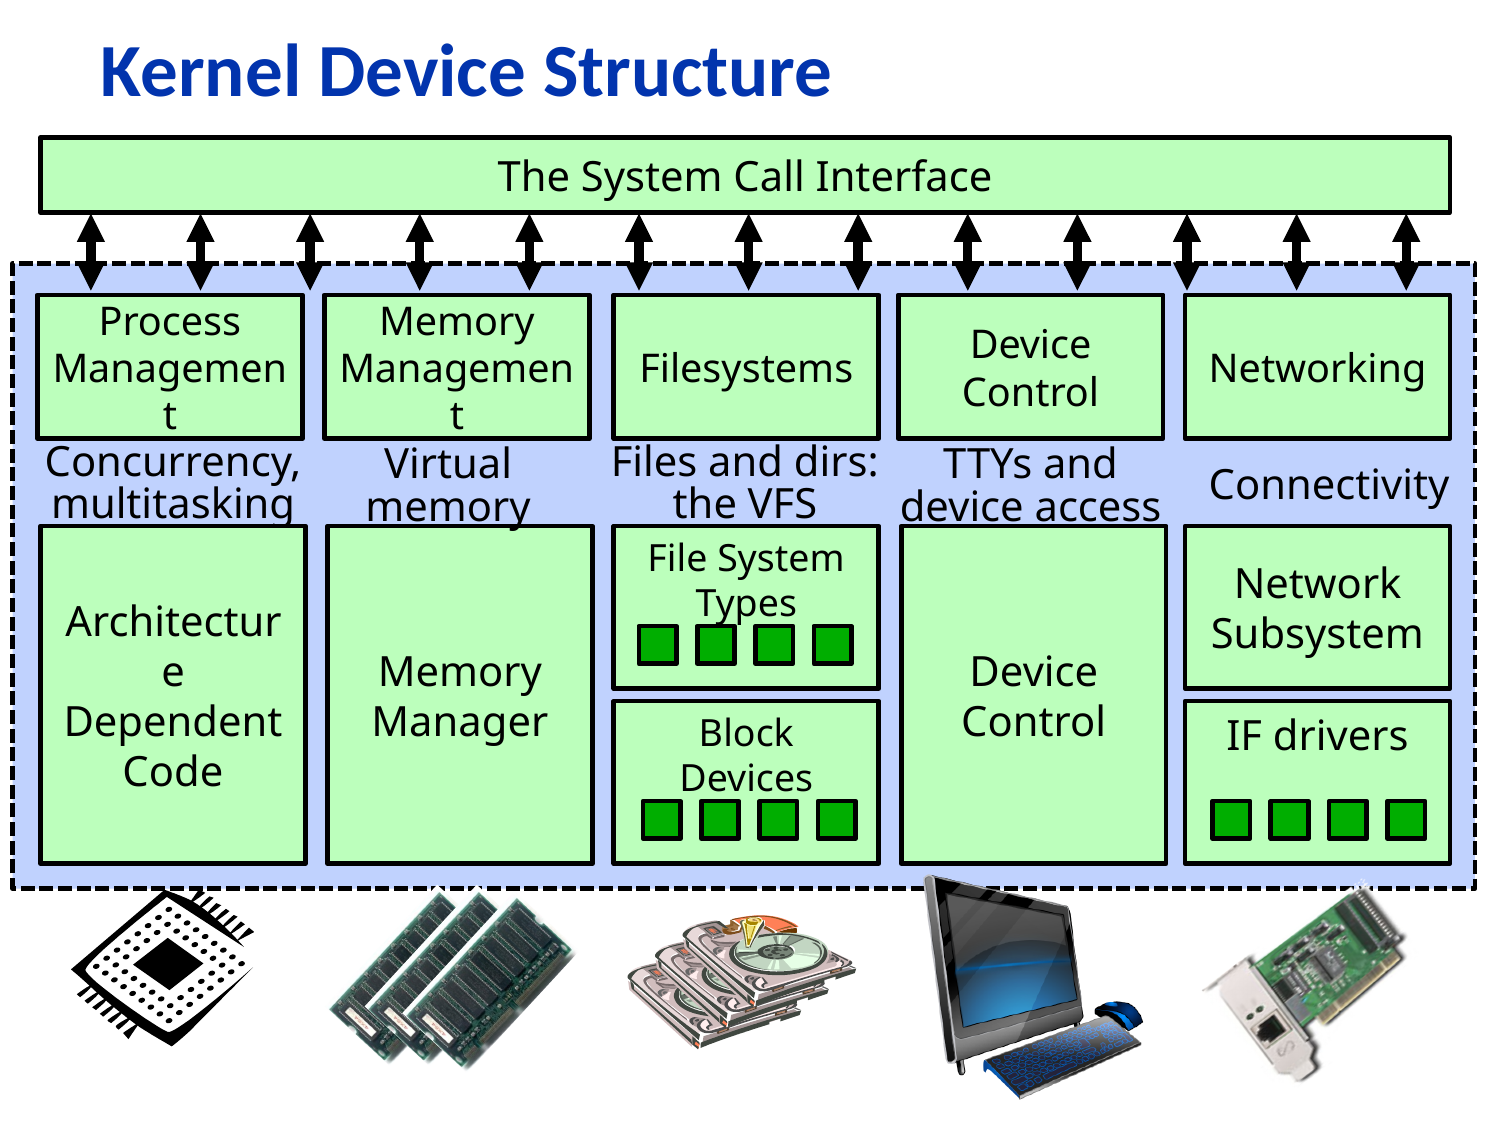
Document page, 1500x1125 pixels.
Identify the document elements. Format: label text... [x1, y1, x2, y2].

text_box Memory Management [324, 299, 590, 439]
text_box Architecture Dependent Code [40, 535, 306, 864]
picture [460, 1066, 474, 1073]
picture [470, 885, 484, 892]
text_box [90, 213, 1407, 291]
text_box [613, 700, 880, 864]
text_box TTYs and device access [884, 437, 1177, 538]
text_box Concurrency, multitasking [29, 435, 317, 535]
text_box Virtual memory [350, 437, 546, 538]
picture [325, 958, 369, 1047]
text_box The System Call Interface [40, 137, 1450, 213]
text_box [613, 525, 880, 689]
text_box Process Management [37, 294, 303, 435]
picture [535, 910, 580, 999]
text_box Networking [1185, 294, 1450, 439]
title Kernel Device Structure [85, 28, 1453, 117]
text_box Files and dirs: the VFS [596, 435, 894, 535]
picture [73, 894, 262, 1042]
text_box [1184, 700, 1451, 864]
text_box Memory Manager [327, 526, 593, 864]
text_box Device Control [898, 299, 1164, 437]
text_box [624, 913, 860, 1052]
text_box Device Control [901, 538, 1167, 864]
text_box Filesystems [613, 299, 879, 435]
text_box [12, 263, 1475, 889]
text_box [369, 892, 535, 1066]
text_box Connectivity [1194, 458, 1465, 516]
picture [915, 869, 1146, 1101]
picture [430, 885, 444, 892]
text_box Network Subsystem [1185, 526, 1450, 689]
picture [1203, 871, 1441, 1098]
